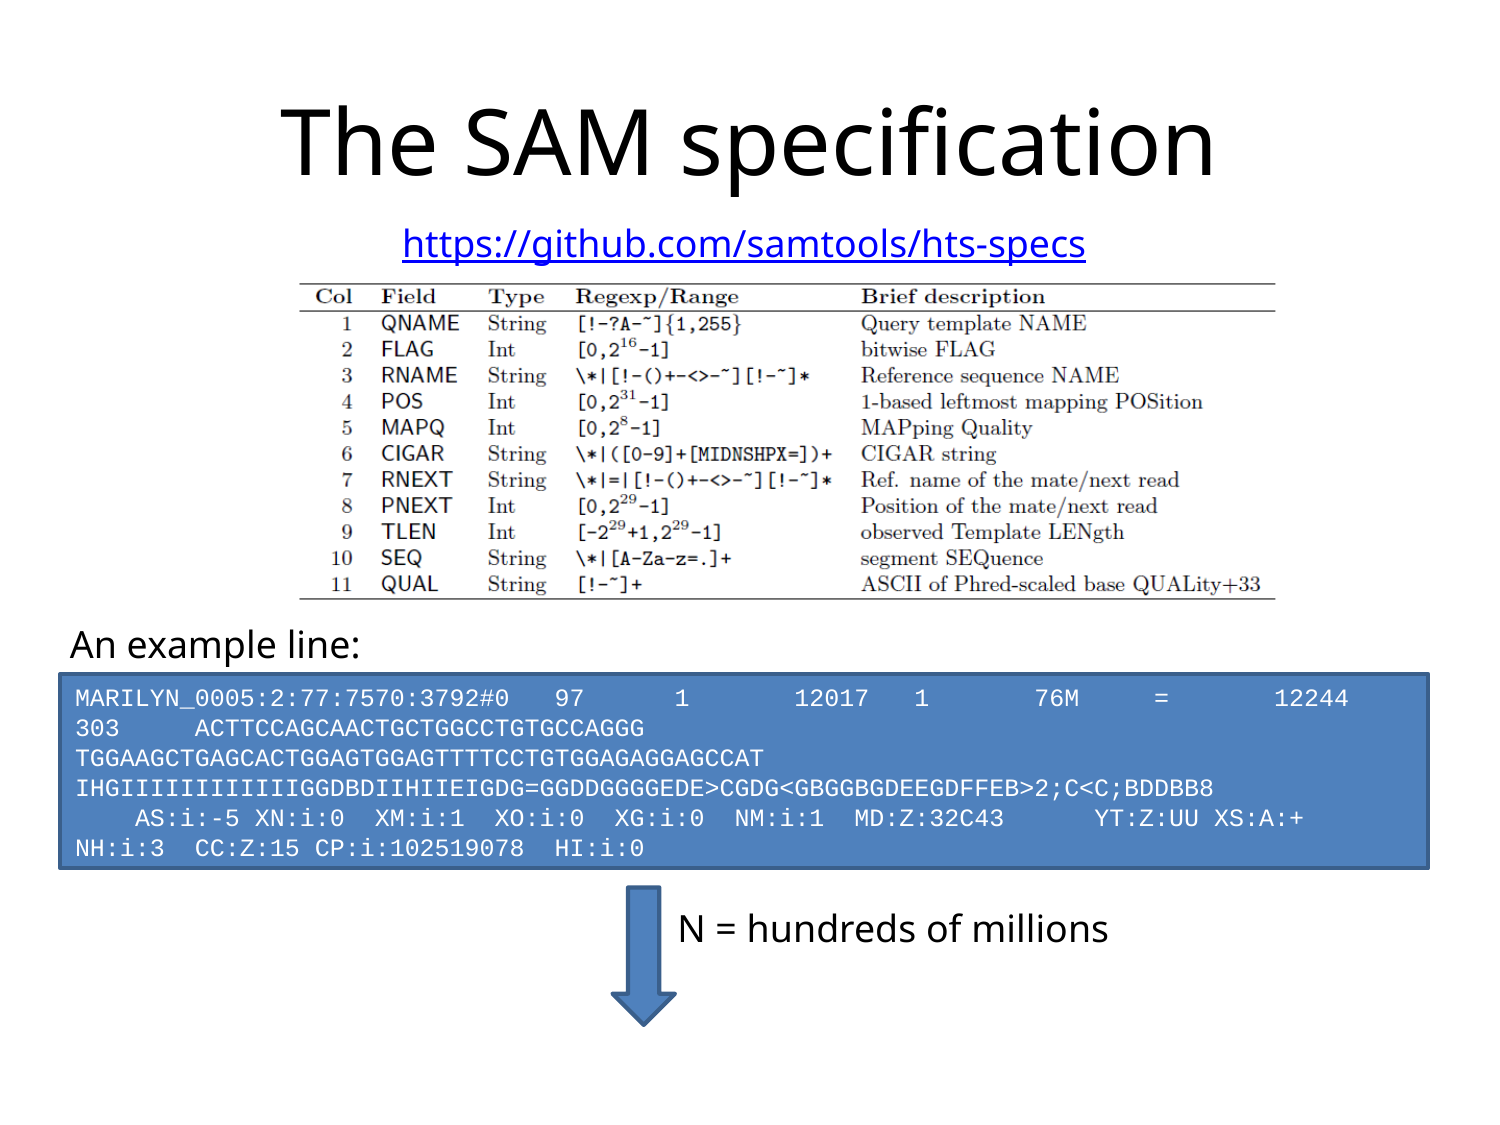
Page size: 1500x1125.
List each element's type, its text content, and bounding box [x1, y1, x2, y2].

picture [287, 272, 1290, 612]
title The SAM specification [75, 45, 1425, 233]
text_box [610, 885, 677, 1027]
text_box An example line: [55, 613, 376, 674]
text_box https://github.com/samtools/hts-specs [387, 212, 1102, 271]
text_box MARILYN_0005:2:77:7570:3792#0 97 1 12017 1 76M = 12244 303 ACTTCCAGCAACTGCTGGCCTGTGCCAGGG TGGAAGCTGAGCACTGGAGTGGAGTTTTCCTGTGGAGAGGAGCCAT IHGIIIIIIIIIIIIGGDBDIIHIIEIGDG=GGDDGGGGEDE>CGDG<GBGGBGDEEGDFFEB>2;C<C;BDDBB8 AS:i:-5 XN:i:0 XM:i:1 XO:i:0 XG:i:0 NM:i:1 MD:Z:32C43 YT:Z:UU XS:A:+ NH:i:3 CC:Z:15 CP:i:102519078 HI:i:0 [58, 672, 1430, 870]
text_box N = hundreds of millions [662, 897, 1125, 958]
